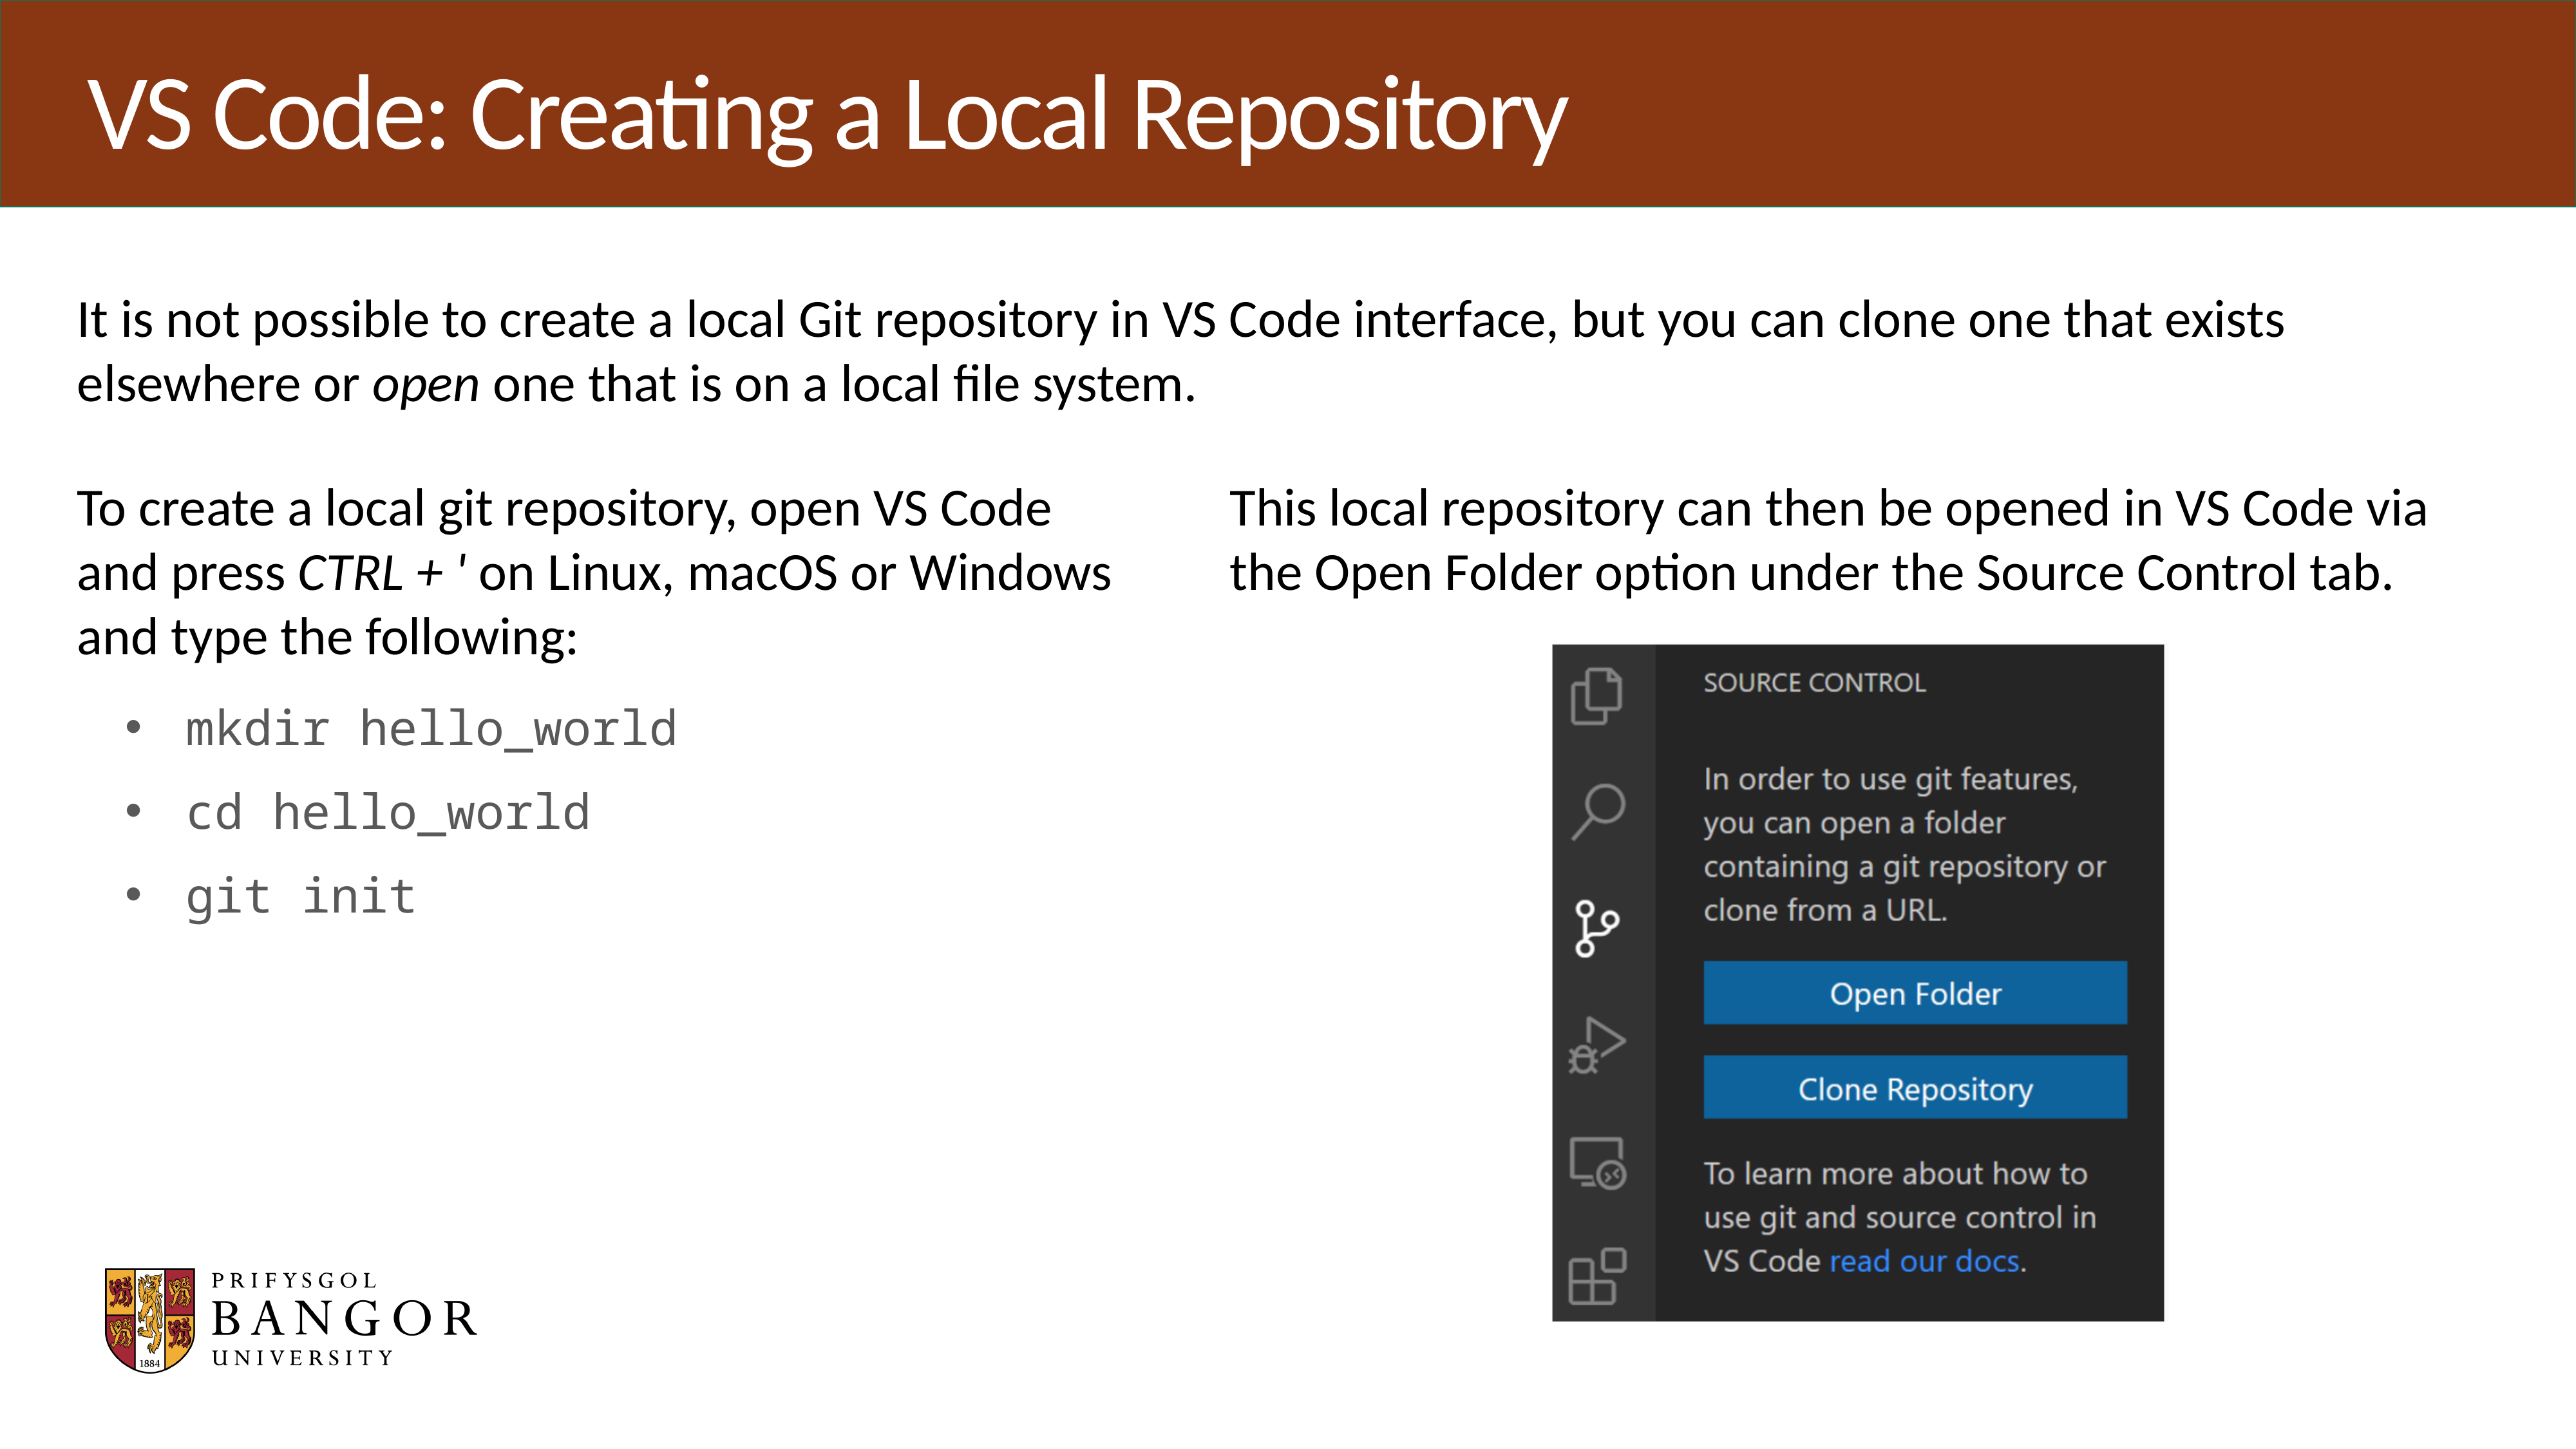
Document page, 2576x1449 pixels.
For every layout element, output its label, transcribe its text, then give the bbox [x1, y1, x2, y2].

text_box It is not possible to create a local Git repository in VS Code interface, but you can clone one that exists elsewhere or open one that is on a local file system. [68, 278, 2396, 546]
picture [1551, 643, 2169, 1321]
text_box This local repository can then be opened in VS Code via the Open Folder option under the Source Control tab. [1220, 467, 2445, 606]
picture [105, 1268, 477, 1374]
text_box [0, 0, 2576, 207]
text_box To create a local git repository, open VS Code and press CTRL + ' on Linux, macOS or Windows and type the following: mkdir hello_world cd hello_world git init [68, 467, 1142, 992]
title VS Code: Creating a Local Repository [77, 28, 2399, 177]
